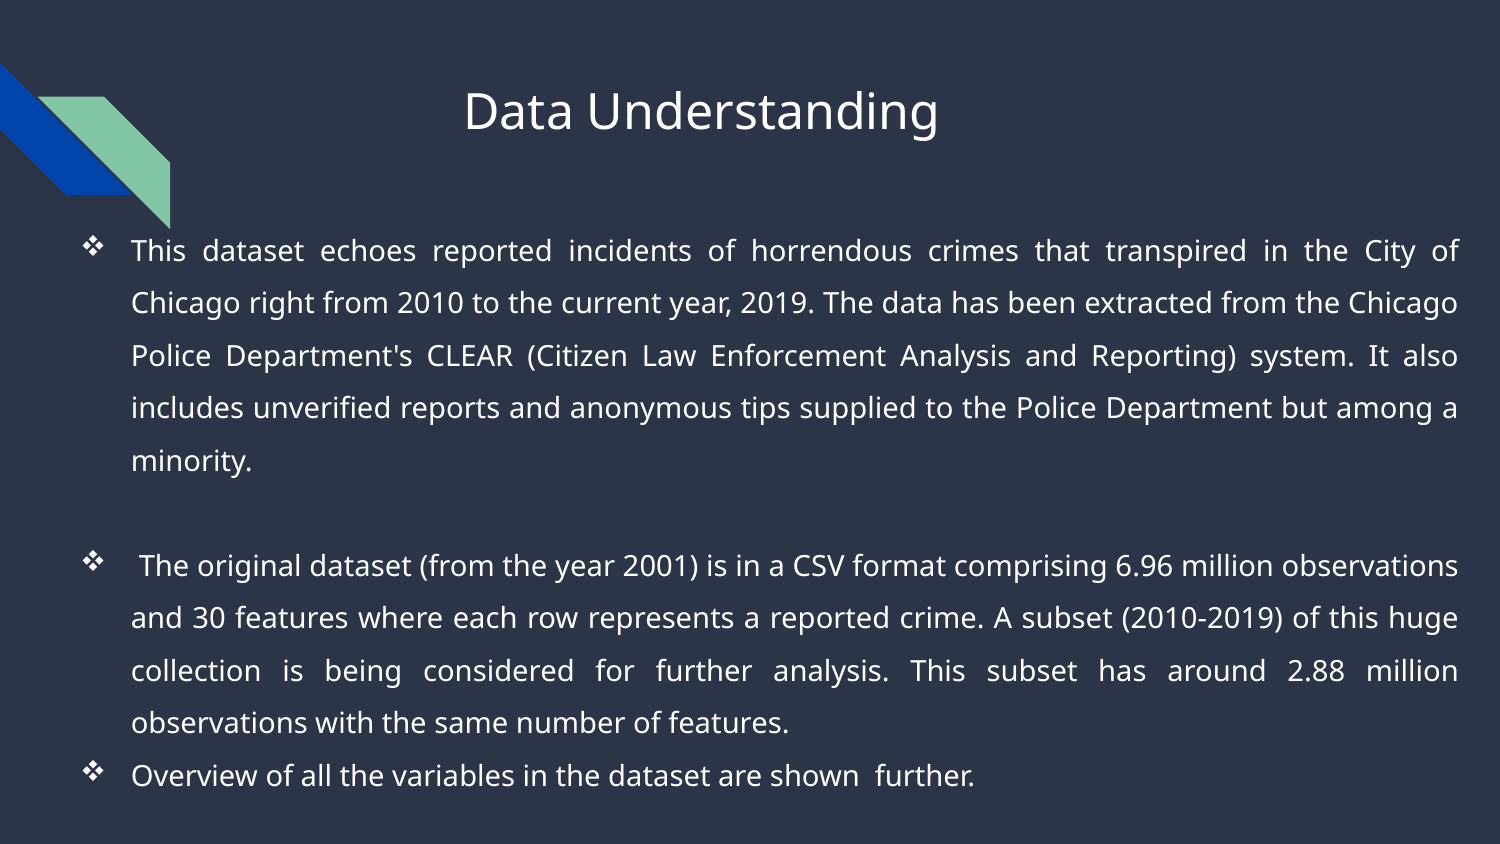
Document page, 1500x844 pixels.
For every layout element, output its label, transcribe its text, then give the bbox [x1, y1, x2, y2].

title Data Understanding [90, 64, 1314, 165]
list This dataset echoes reported incidents of horrendous crimes that transpired in the City of Chicago right from 2010 to the current year, 2019. The data has been extracted from the Chicago Police Department's CLEAR (Citizen Law Enforcement Analysis and Reporting) system. It also includes unverified reports and anonymous tips supplied to the Police Department but among a minority. The original dataset (from the year 2001) is in a CSV format comprising 6.96 million observations and 30 features where each row represents a reported crime. A subset (2010-2019) of this huge collection is being considered for further analysis. This subset has around 2.88 million observations with the same number of features. Overview of all the variables in the dataset are shown further. [40, 199, 1476, 804]
